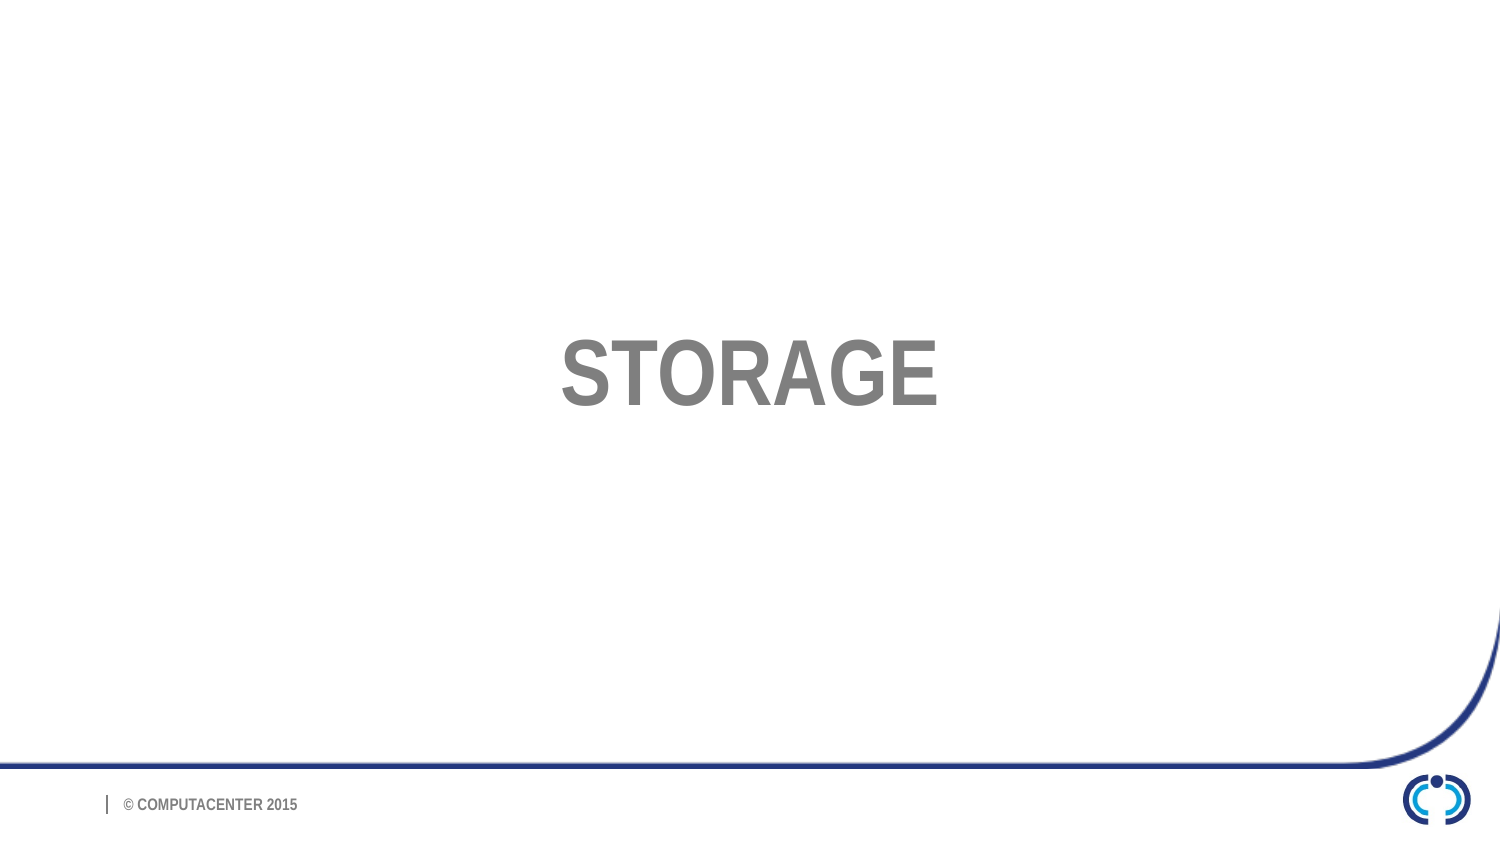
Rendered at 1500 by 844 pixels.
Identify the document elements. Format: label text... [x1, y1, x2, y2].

title Storage [187, 138, 1313, 432]
picture [1401, 773, 1472, 827]
